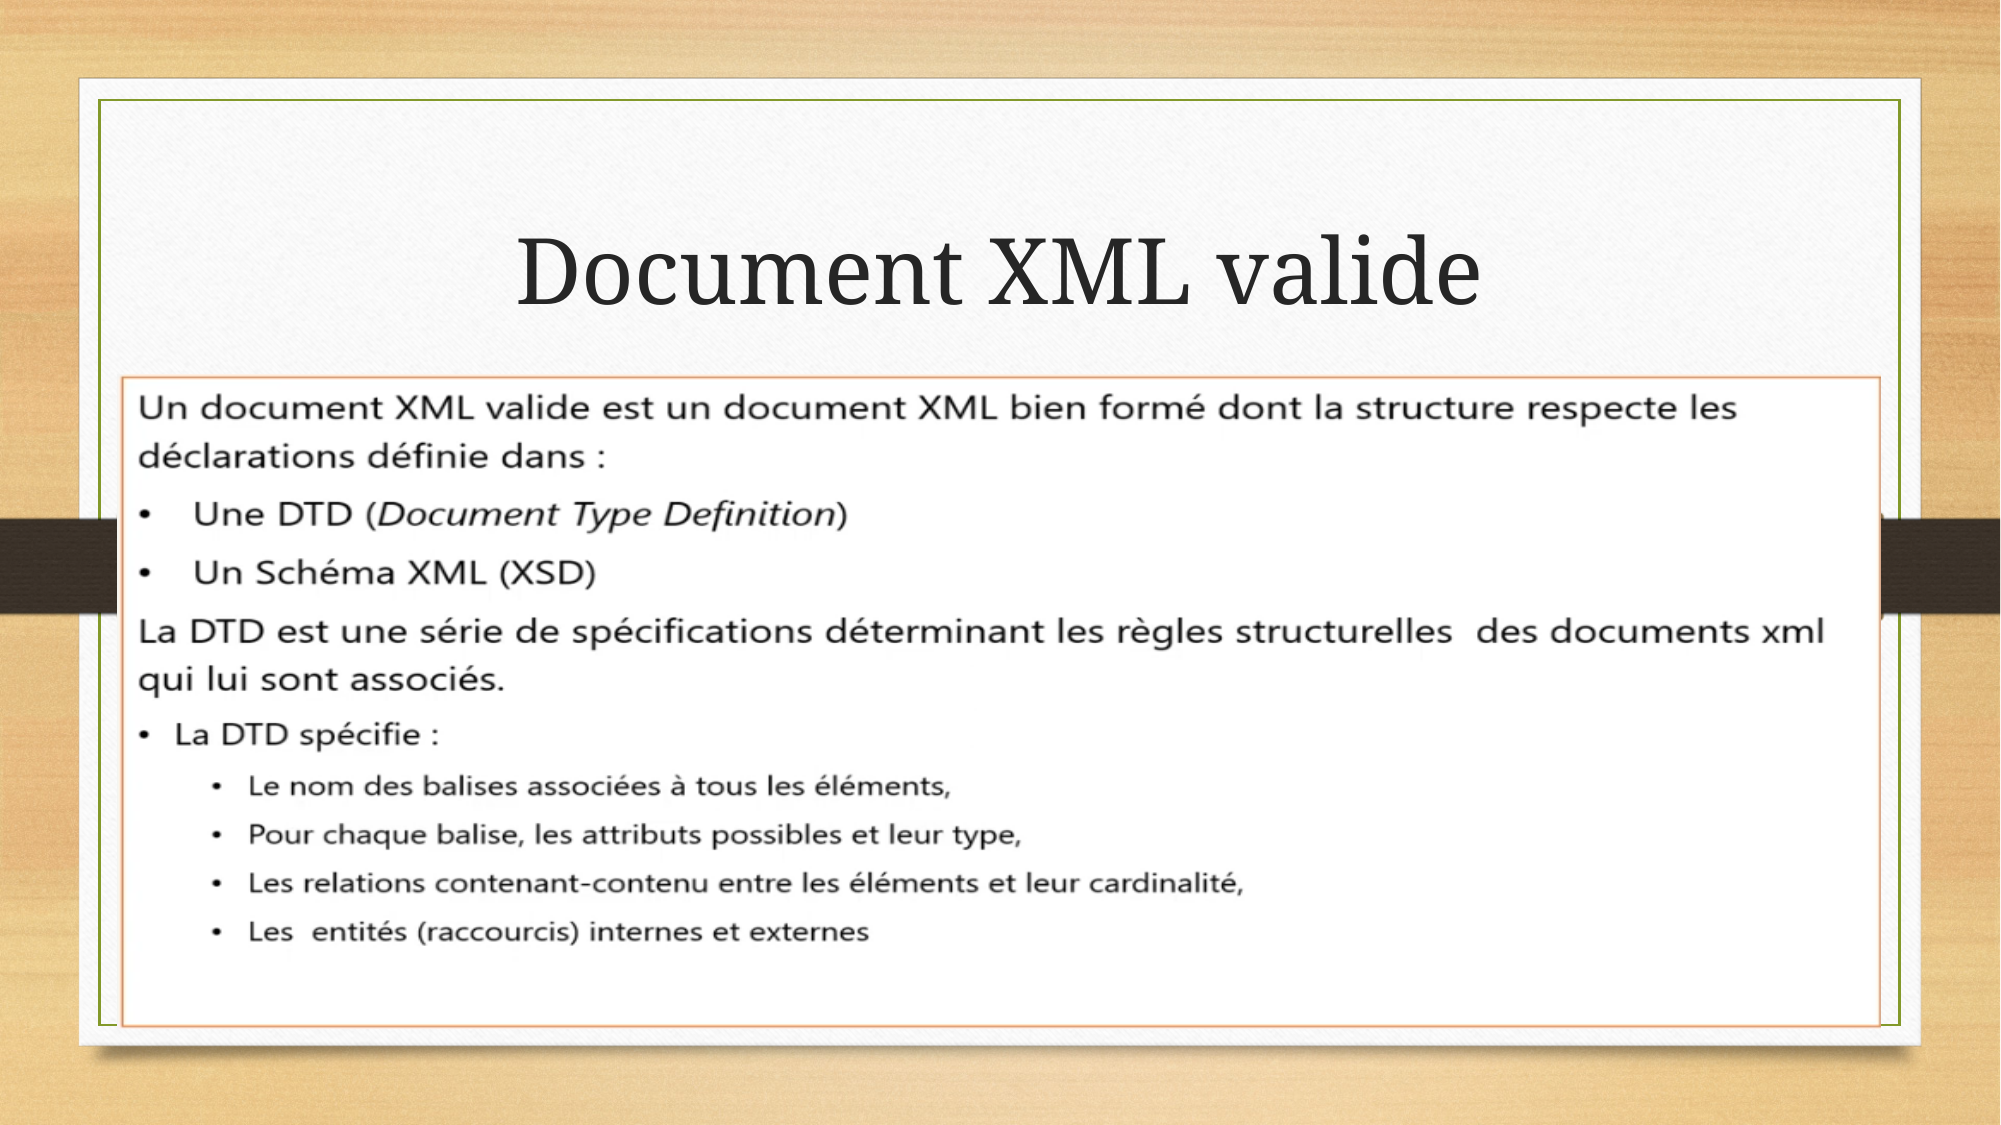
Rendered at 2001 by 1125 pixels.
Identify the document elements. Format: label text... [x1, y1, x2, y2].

title Document XML valide [212, 161, 1788, 374]
picture [0, 0, 2001, 1125]
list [117, 374, 1881, 1029]
